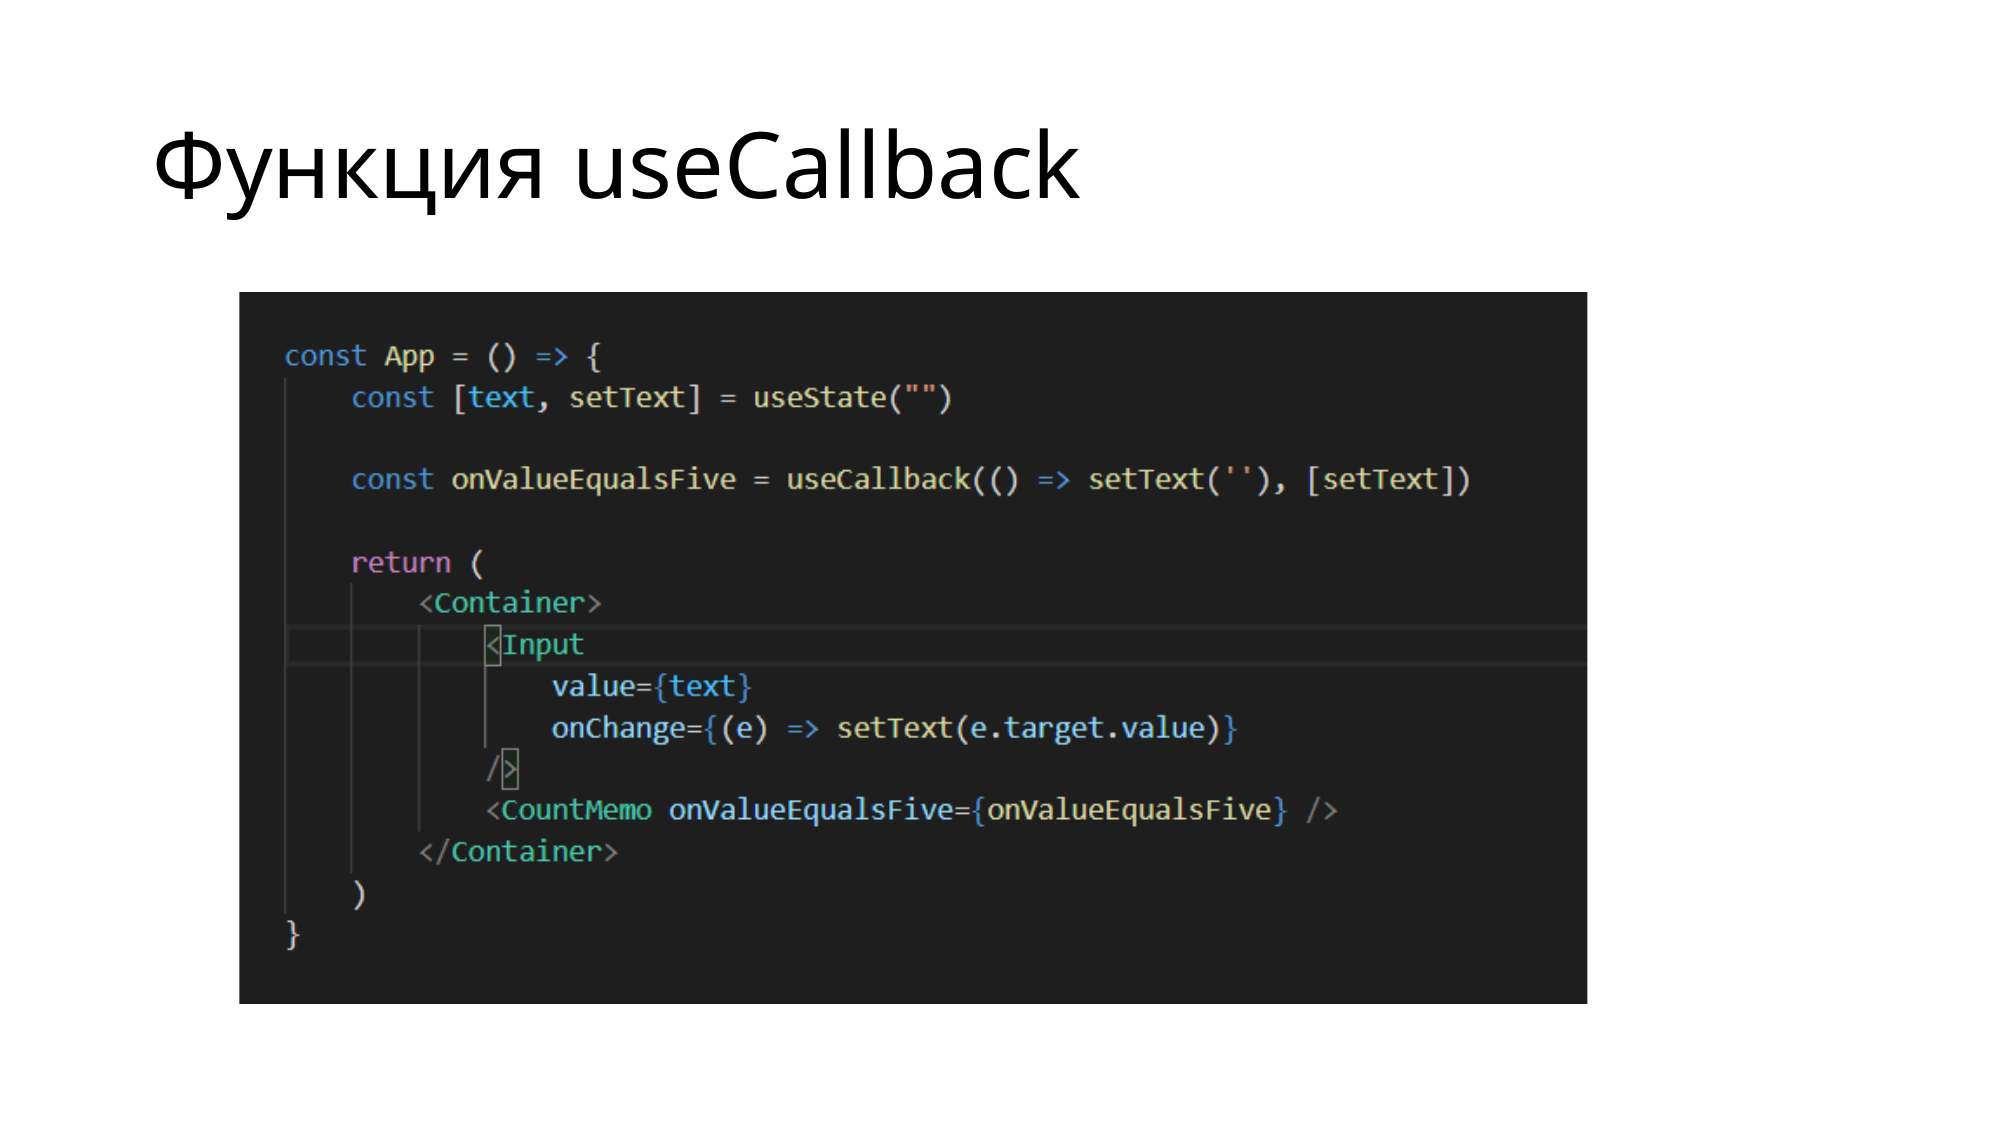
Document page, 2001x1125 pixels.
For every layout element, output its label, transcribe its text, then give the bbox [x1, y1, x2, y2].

title Функция useCallback [137, 59, 1863, 278]
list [239, 292, 1588, 1004]
